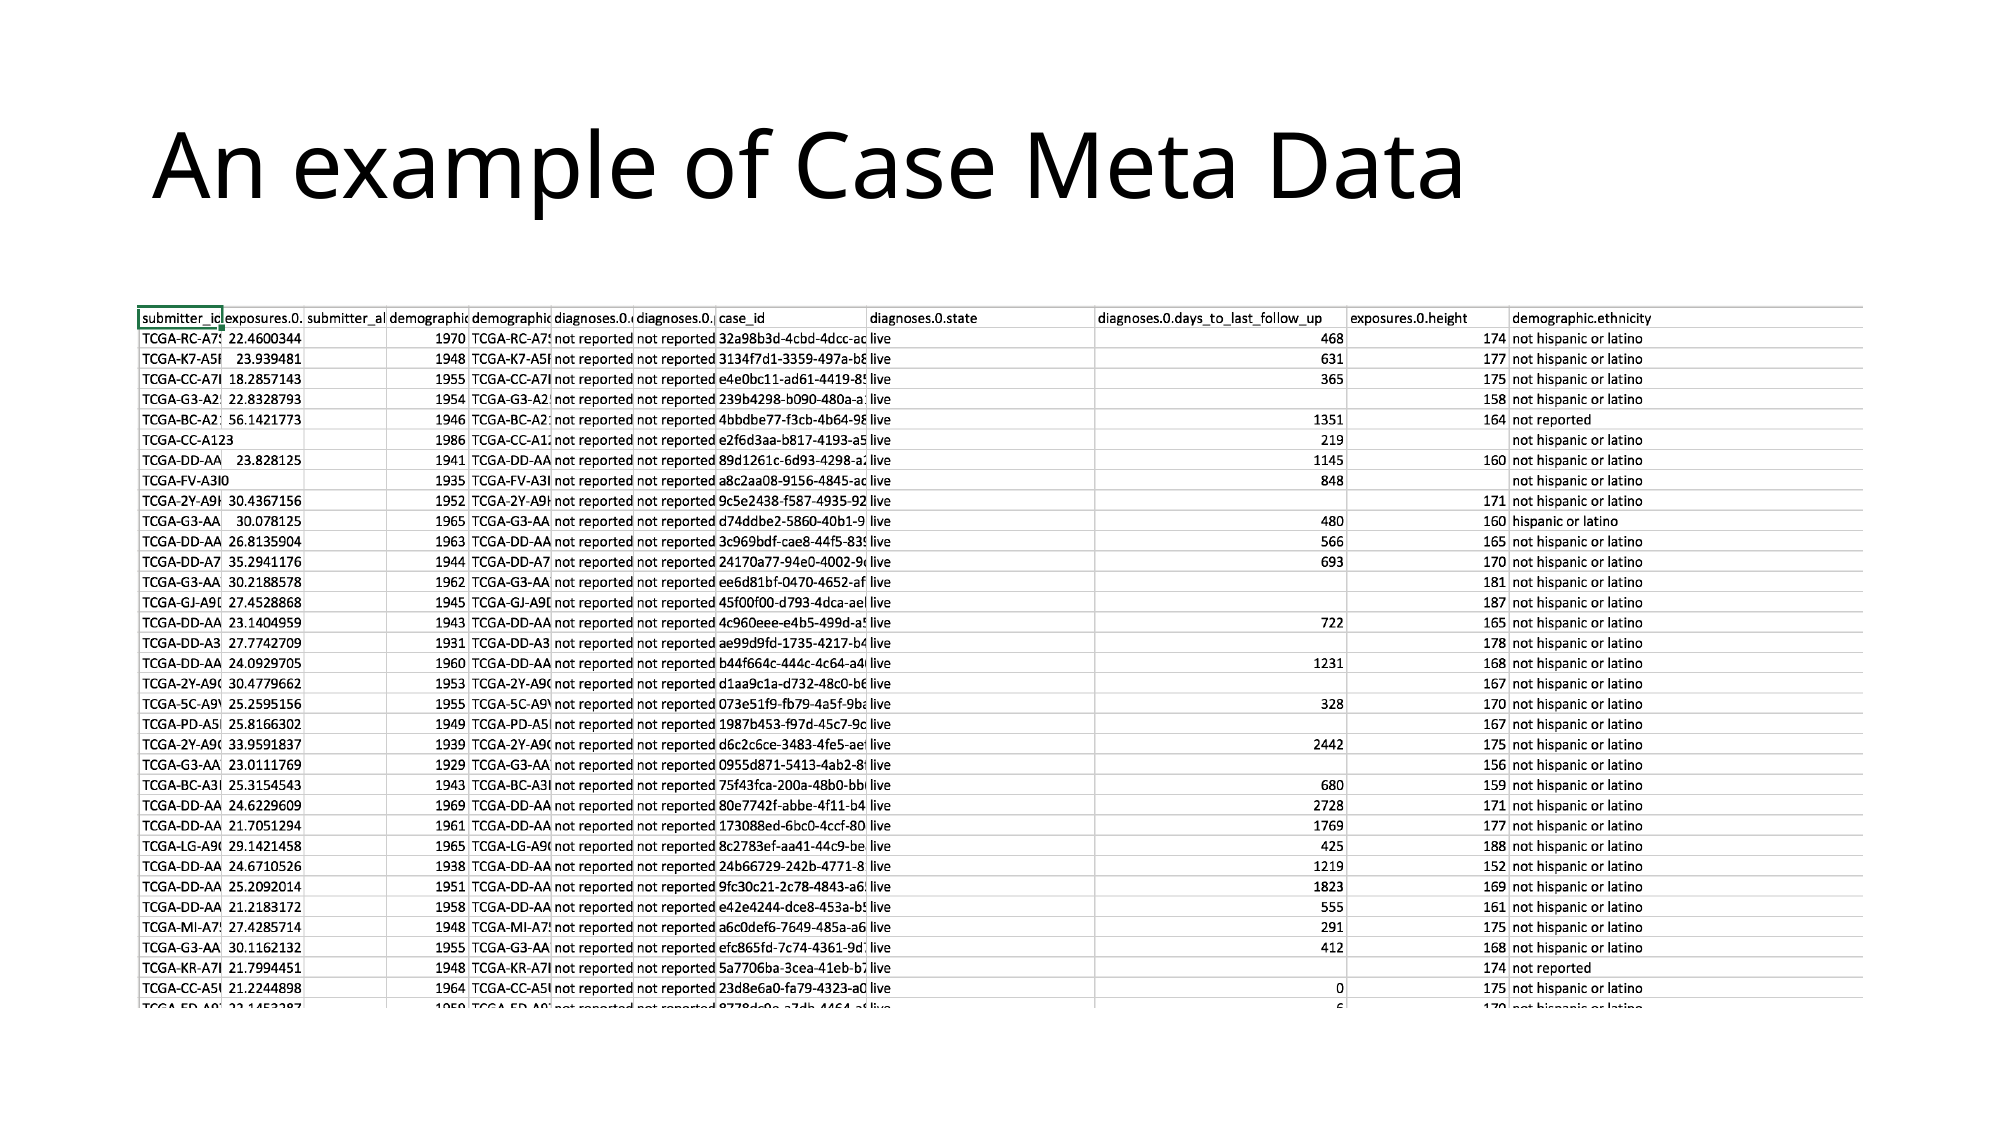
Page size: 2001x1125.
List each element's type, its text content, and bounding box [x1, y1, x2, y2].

title An example of Case Meta Data [137, 59, 1863, 278]
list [137, 305, 1863, 1008]
